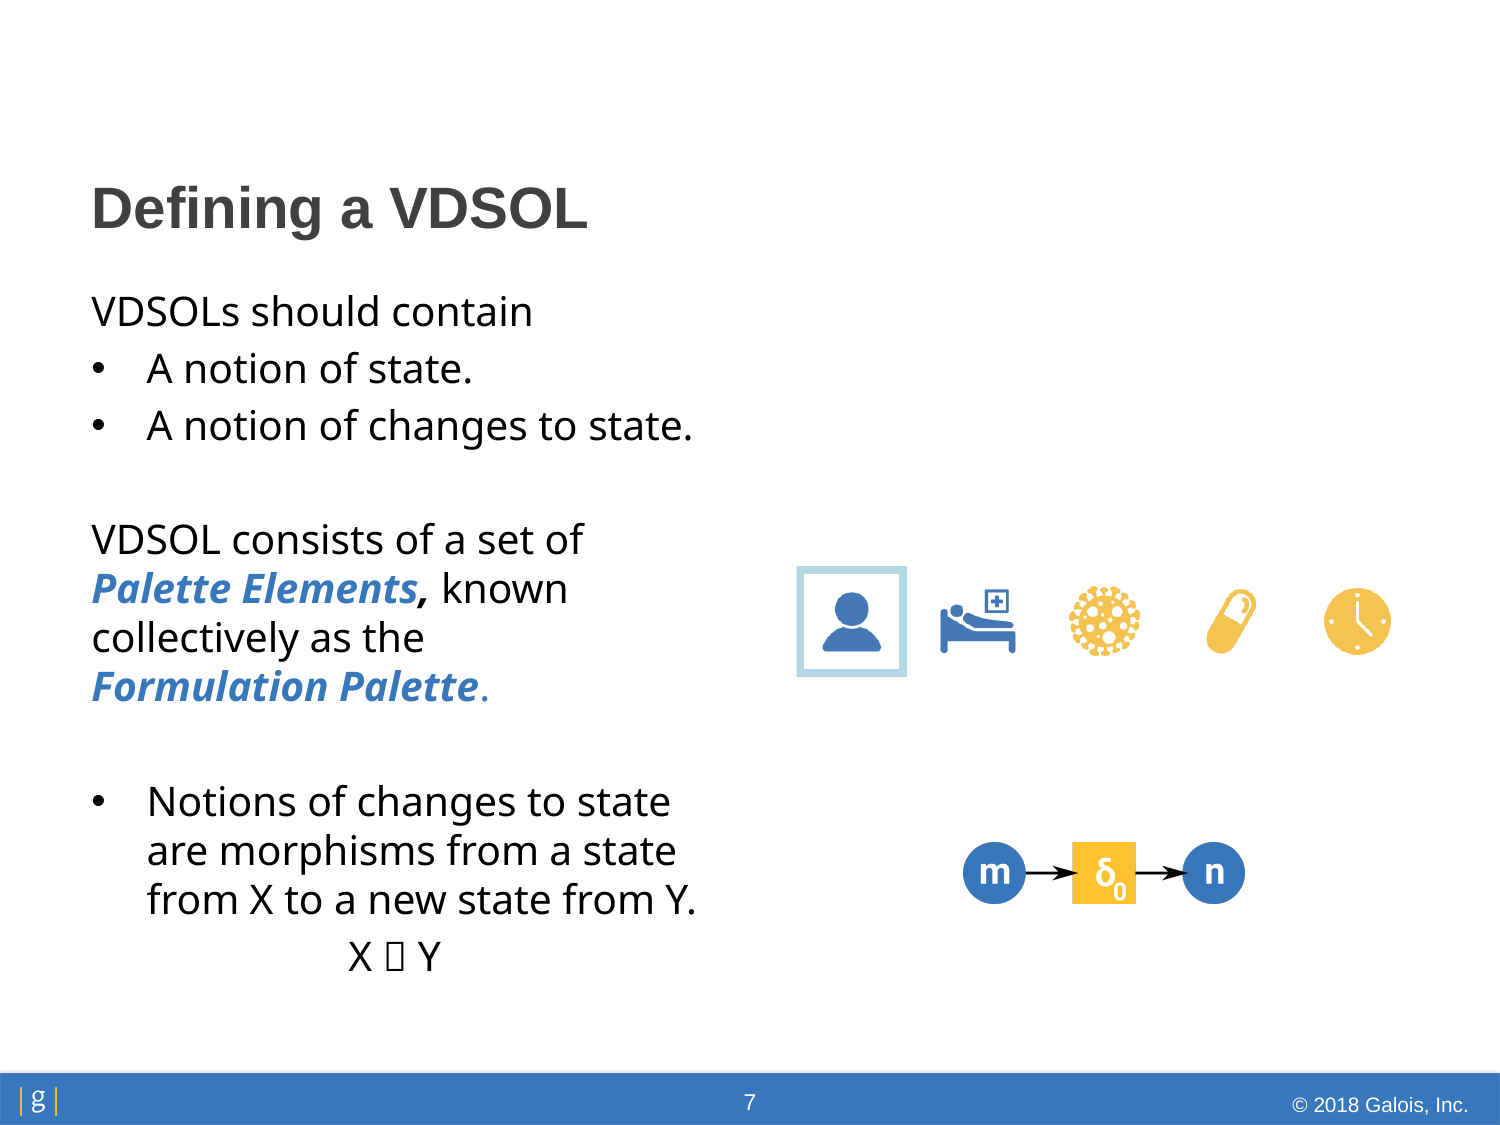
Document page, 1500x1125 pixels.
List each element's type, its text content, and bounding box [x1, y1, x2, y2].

picture [20, 1087, 57, 1116]
picture [962, 842, 1245, 904]
title Defining a VDSOL [76, 172, 1422, 239]
list VDSOLs should contain A notion of state. A notion of changes to state. VDSOL consists of a set of Palette Elements, known collectively as the Formulation Palette. Notions of changes to state are morphisms from a state from X to a new state from Y. X  Y [76, 277, 713, 1007]
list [785, 559, 1423, 695]
